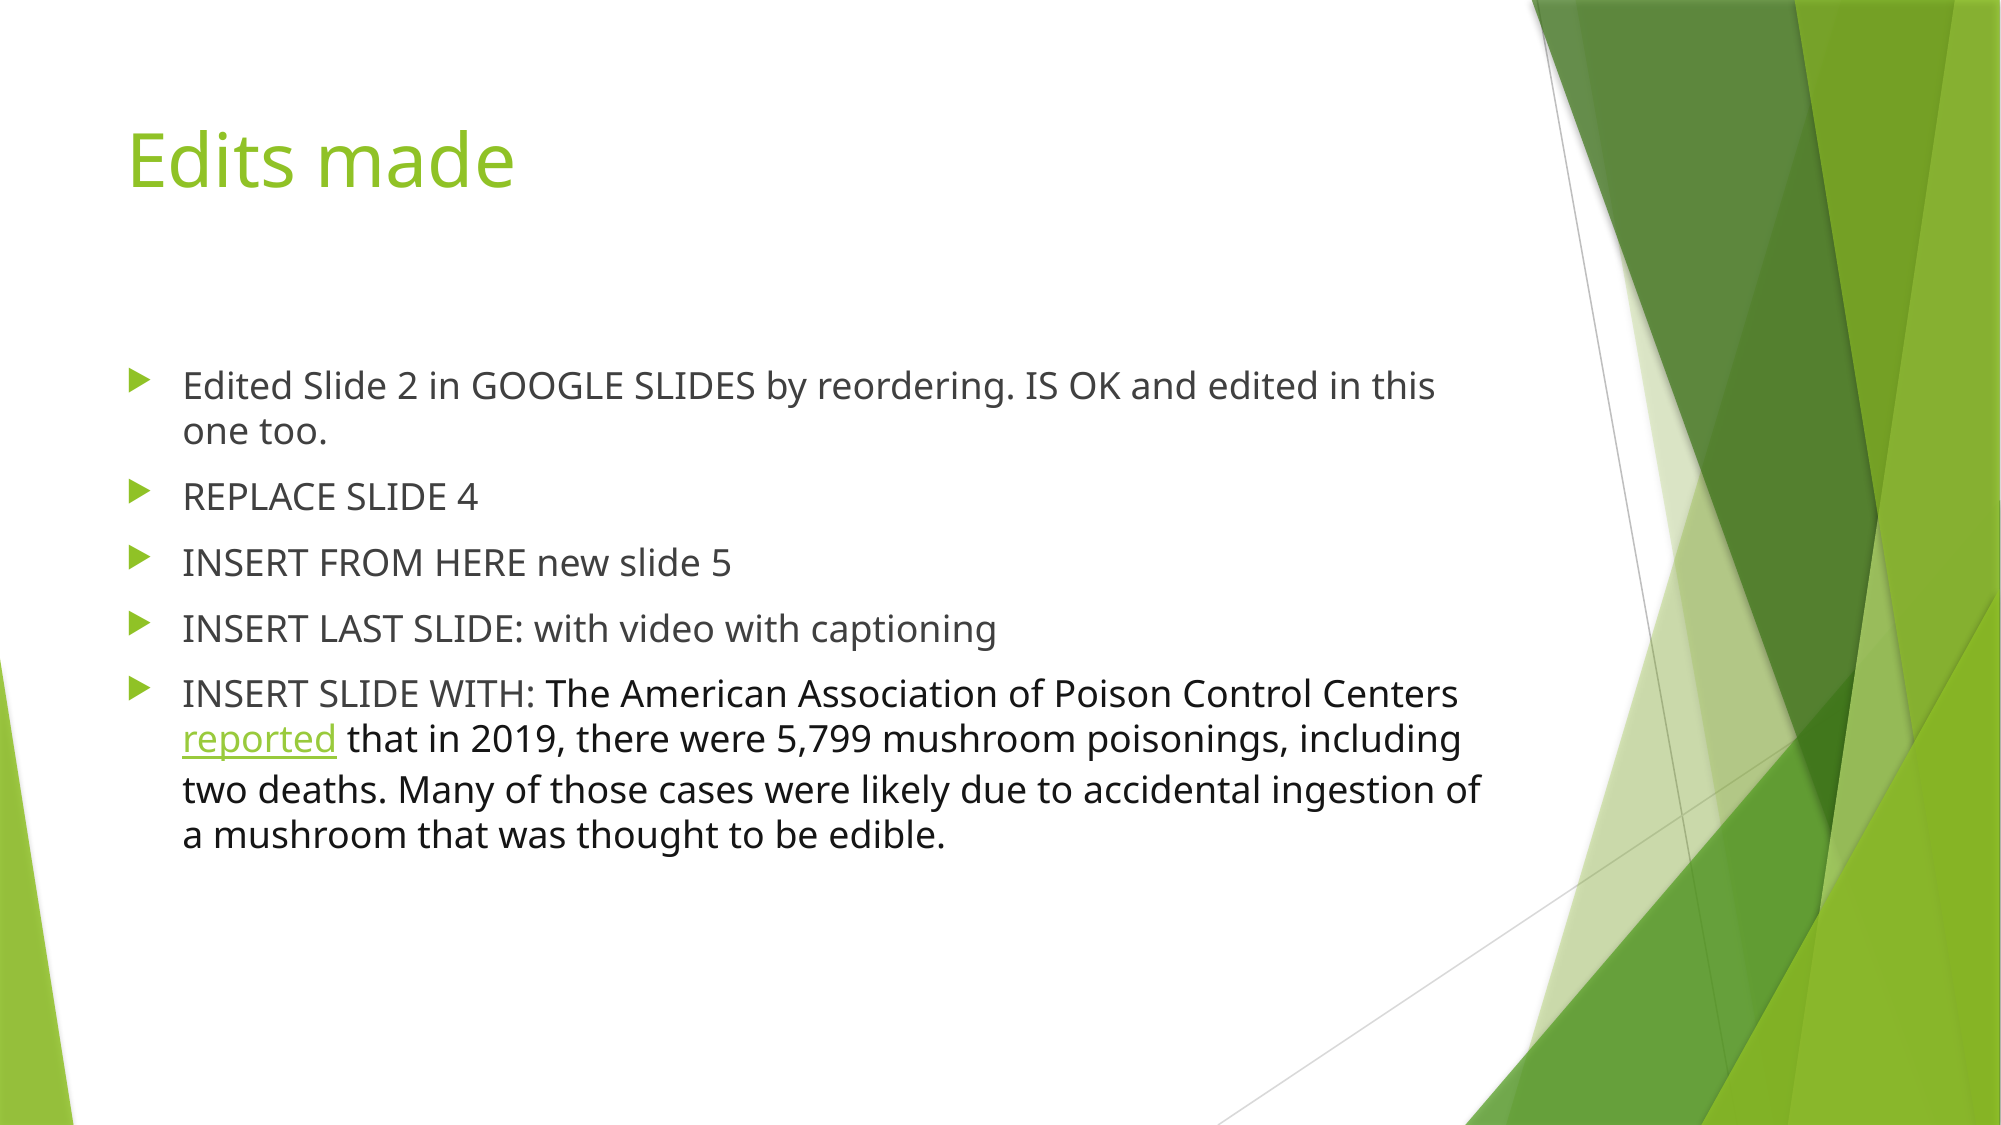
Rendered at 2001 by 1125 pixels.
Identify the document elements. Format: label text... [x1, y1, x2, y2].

list Edited Slide 2 in GOOGLE SLIDES by reordering. IS OK and edited in this one too. REPLACE SLIDE 4 INSERT FROM HERE new slide 5 INSERT LAST SLIDE: with video with captioning INSERT SLIDE WITH: The American Association of Poison Control Centers reported that in 2019, there were 5,799 mushroom poisonings, including two deaths. Many of those cases were likely due to accidental ingestion of a mushroom that was thought to be edible. [111, 354, 1522, 992]
title Edits made [111, 99, 1522, 317]
